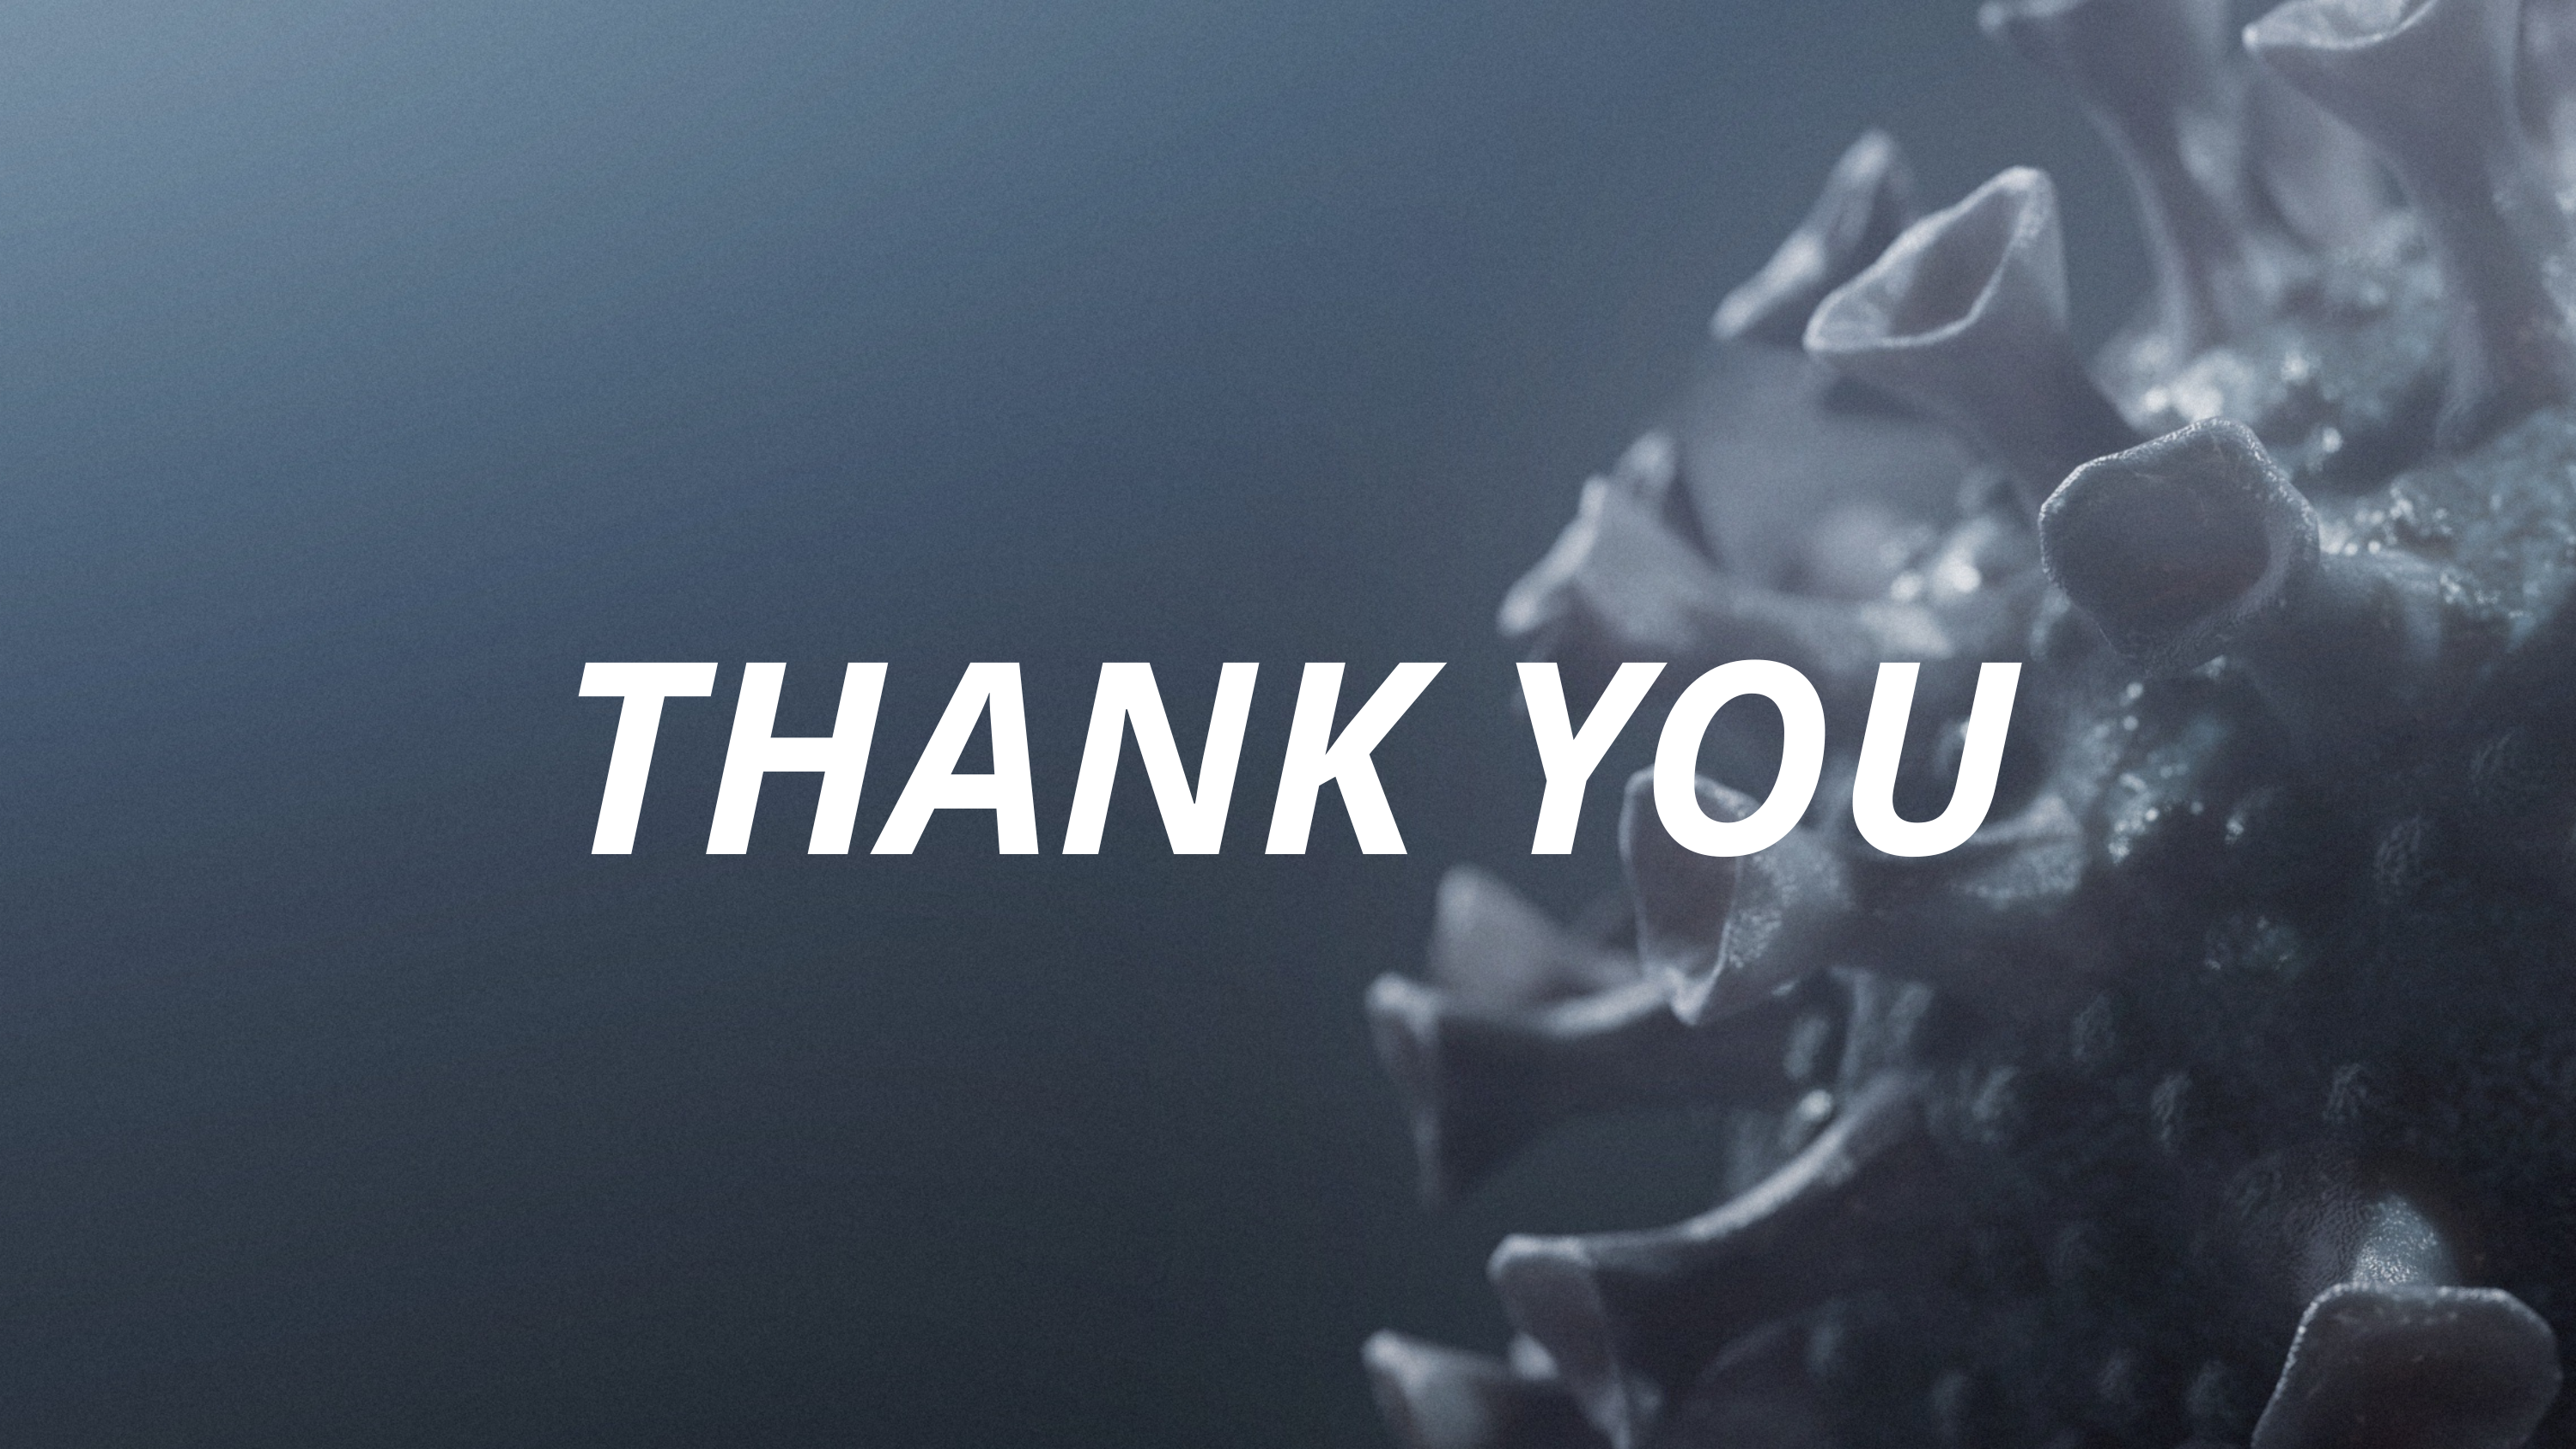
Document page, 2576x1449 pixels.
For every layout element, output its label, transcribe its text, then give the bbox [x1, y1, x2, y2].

text_box [0, 0, 2576, 1449]
text_box THANK YOU [352, 543, 2224, 909]
